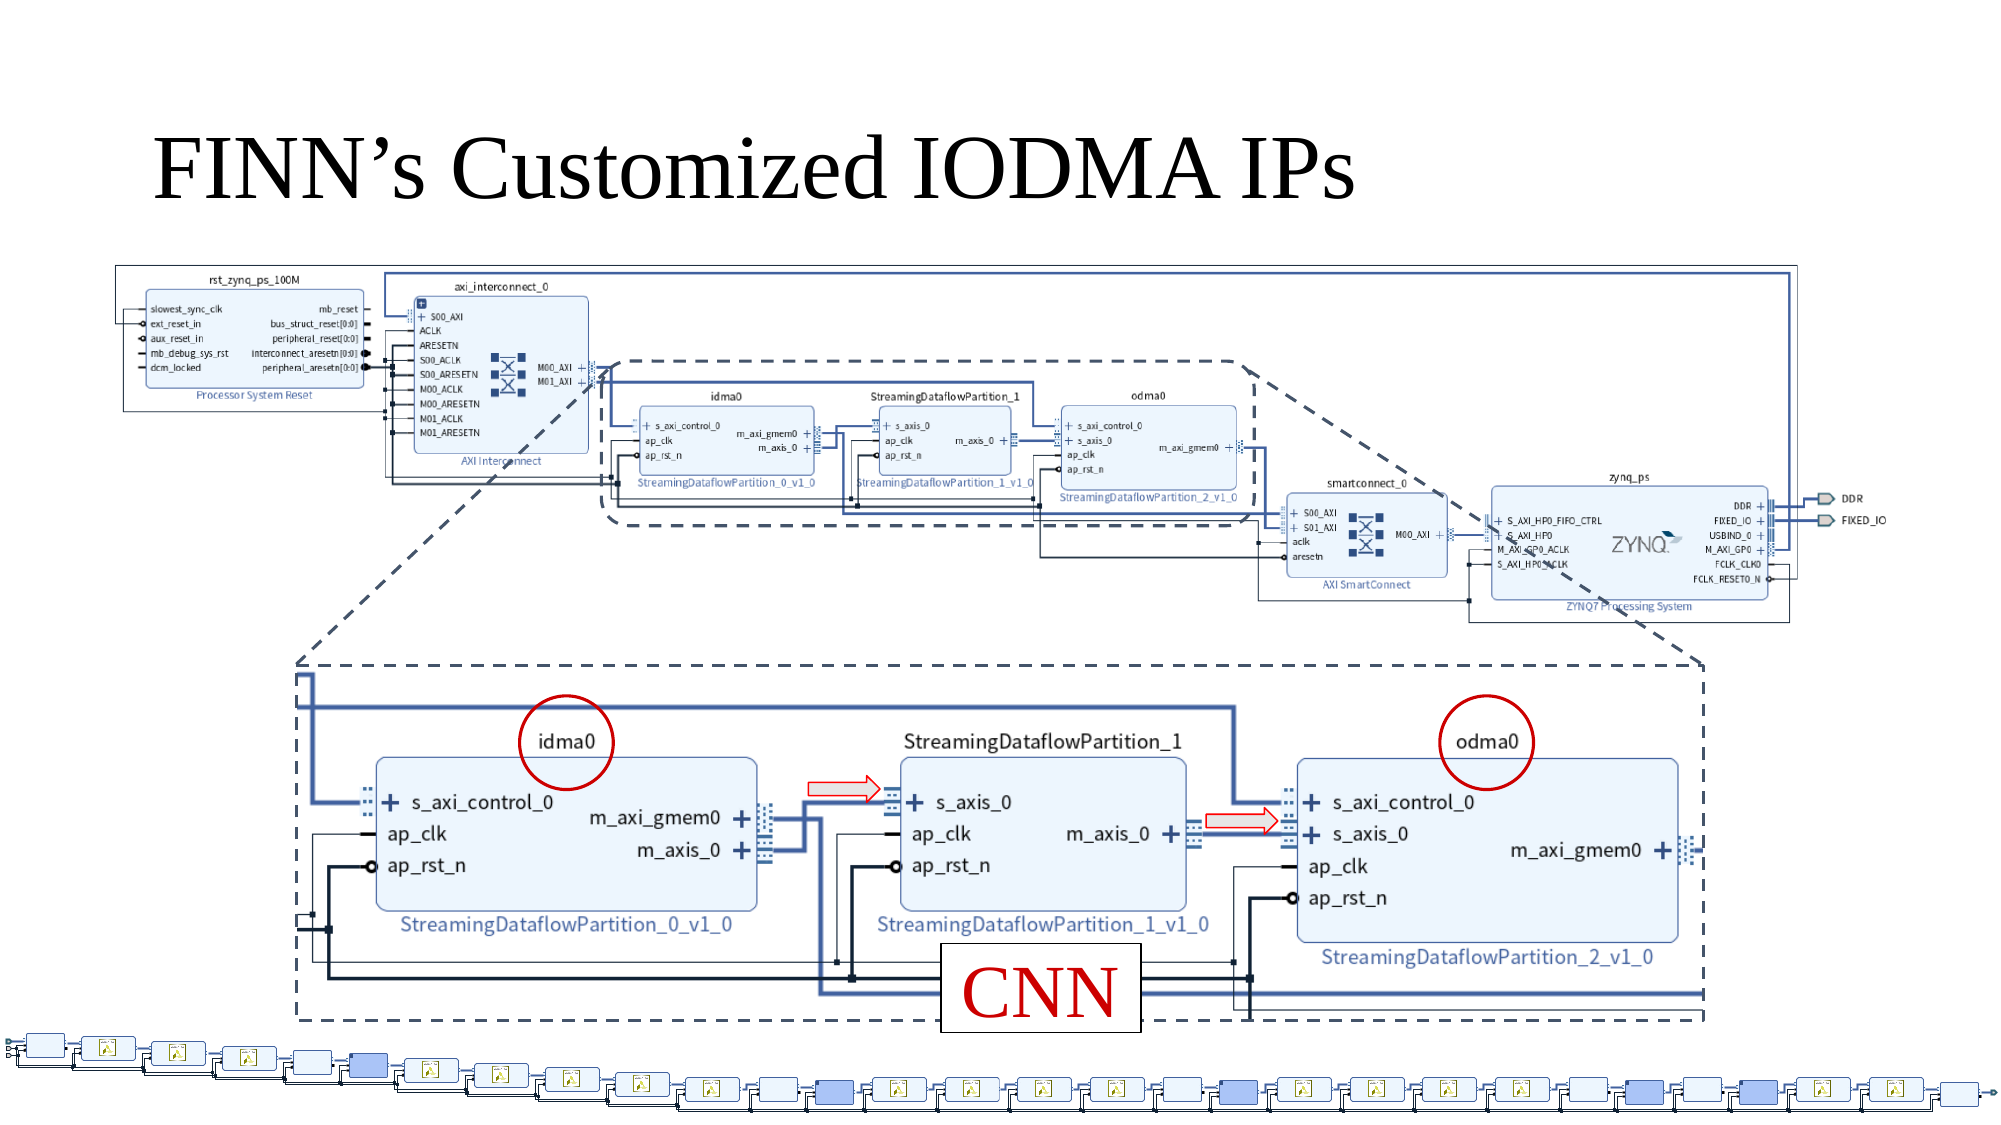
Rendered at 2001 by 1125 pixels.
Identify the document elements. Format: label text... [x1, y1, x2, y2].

picture [108, 253, 1892, 632]
title FINN’s Customized IODMA IPs [137, 59, 1863, 251]
picture [0, 1022, 2000, 1125]
picture [297, 666, 1703, 1020]
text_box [294, 369, 609, 666]
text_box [1248, 370, 1705, 666]
